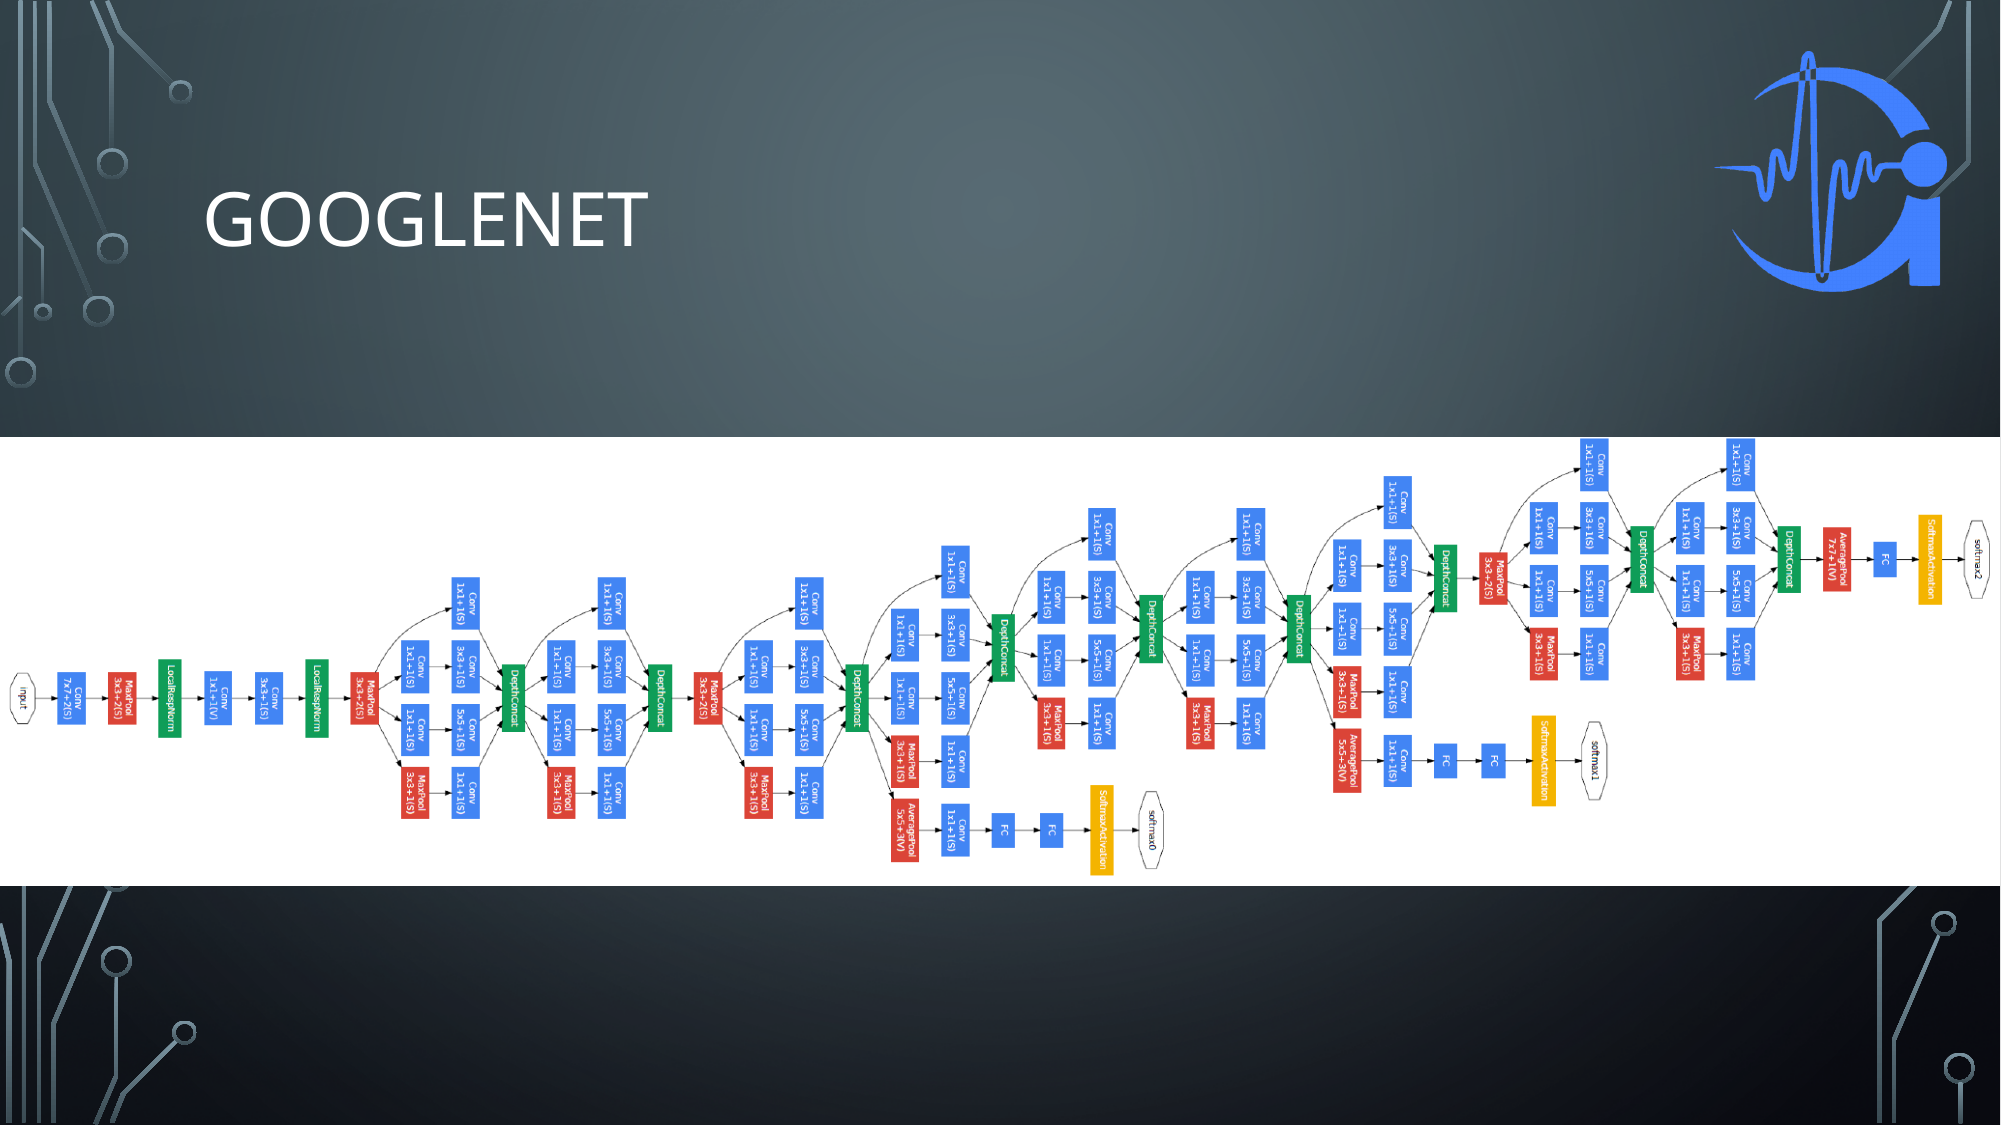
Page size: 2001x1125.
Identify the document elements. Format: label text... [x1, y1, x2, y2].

title GoogleNet [187, 101, 1714, 344]
picture [0, 437, 2000, 886]
picture [1714, 51, 1947, 292]
